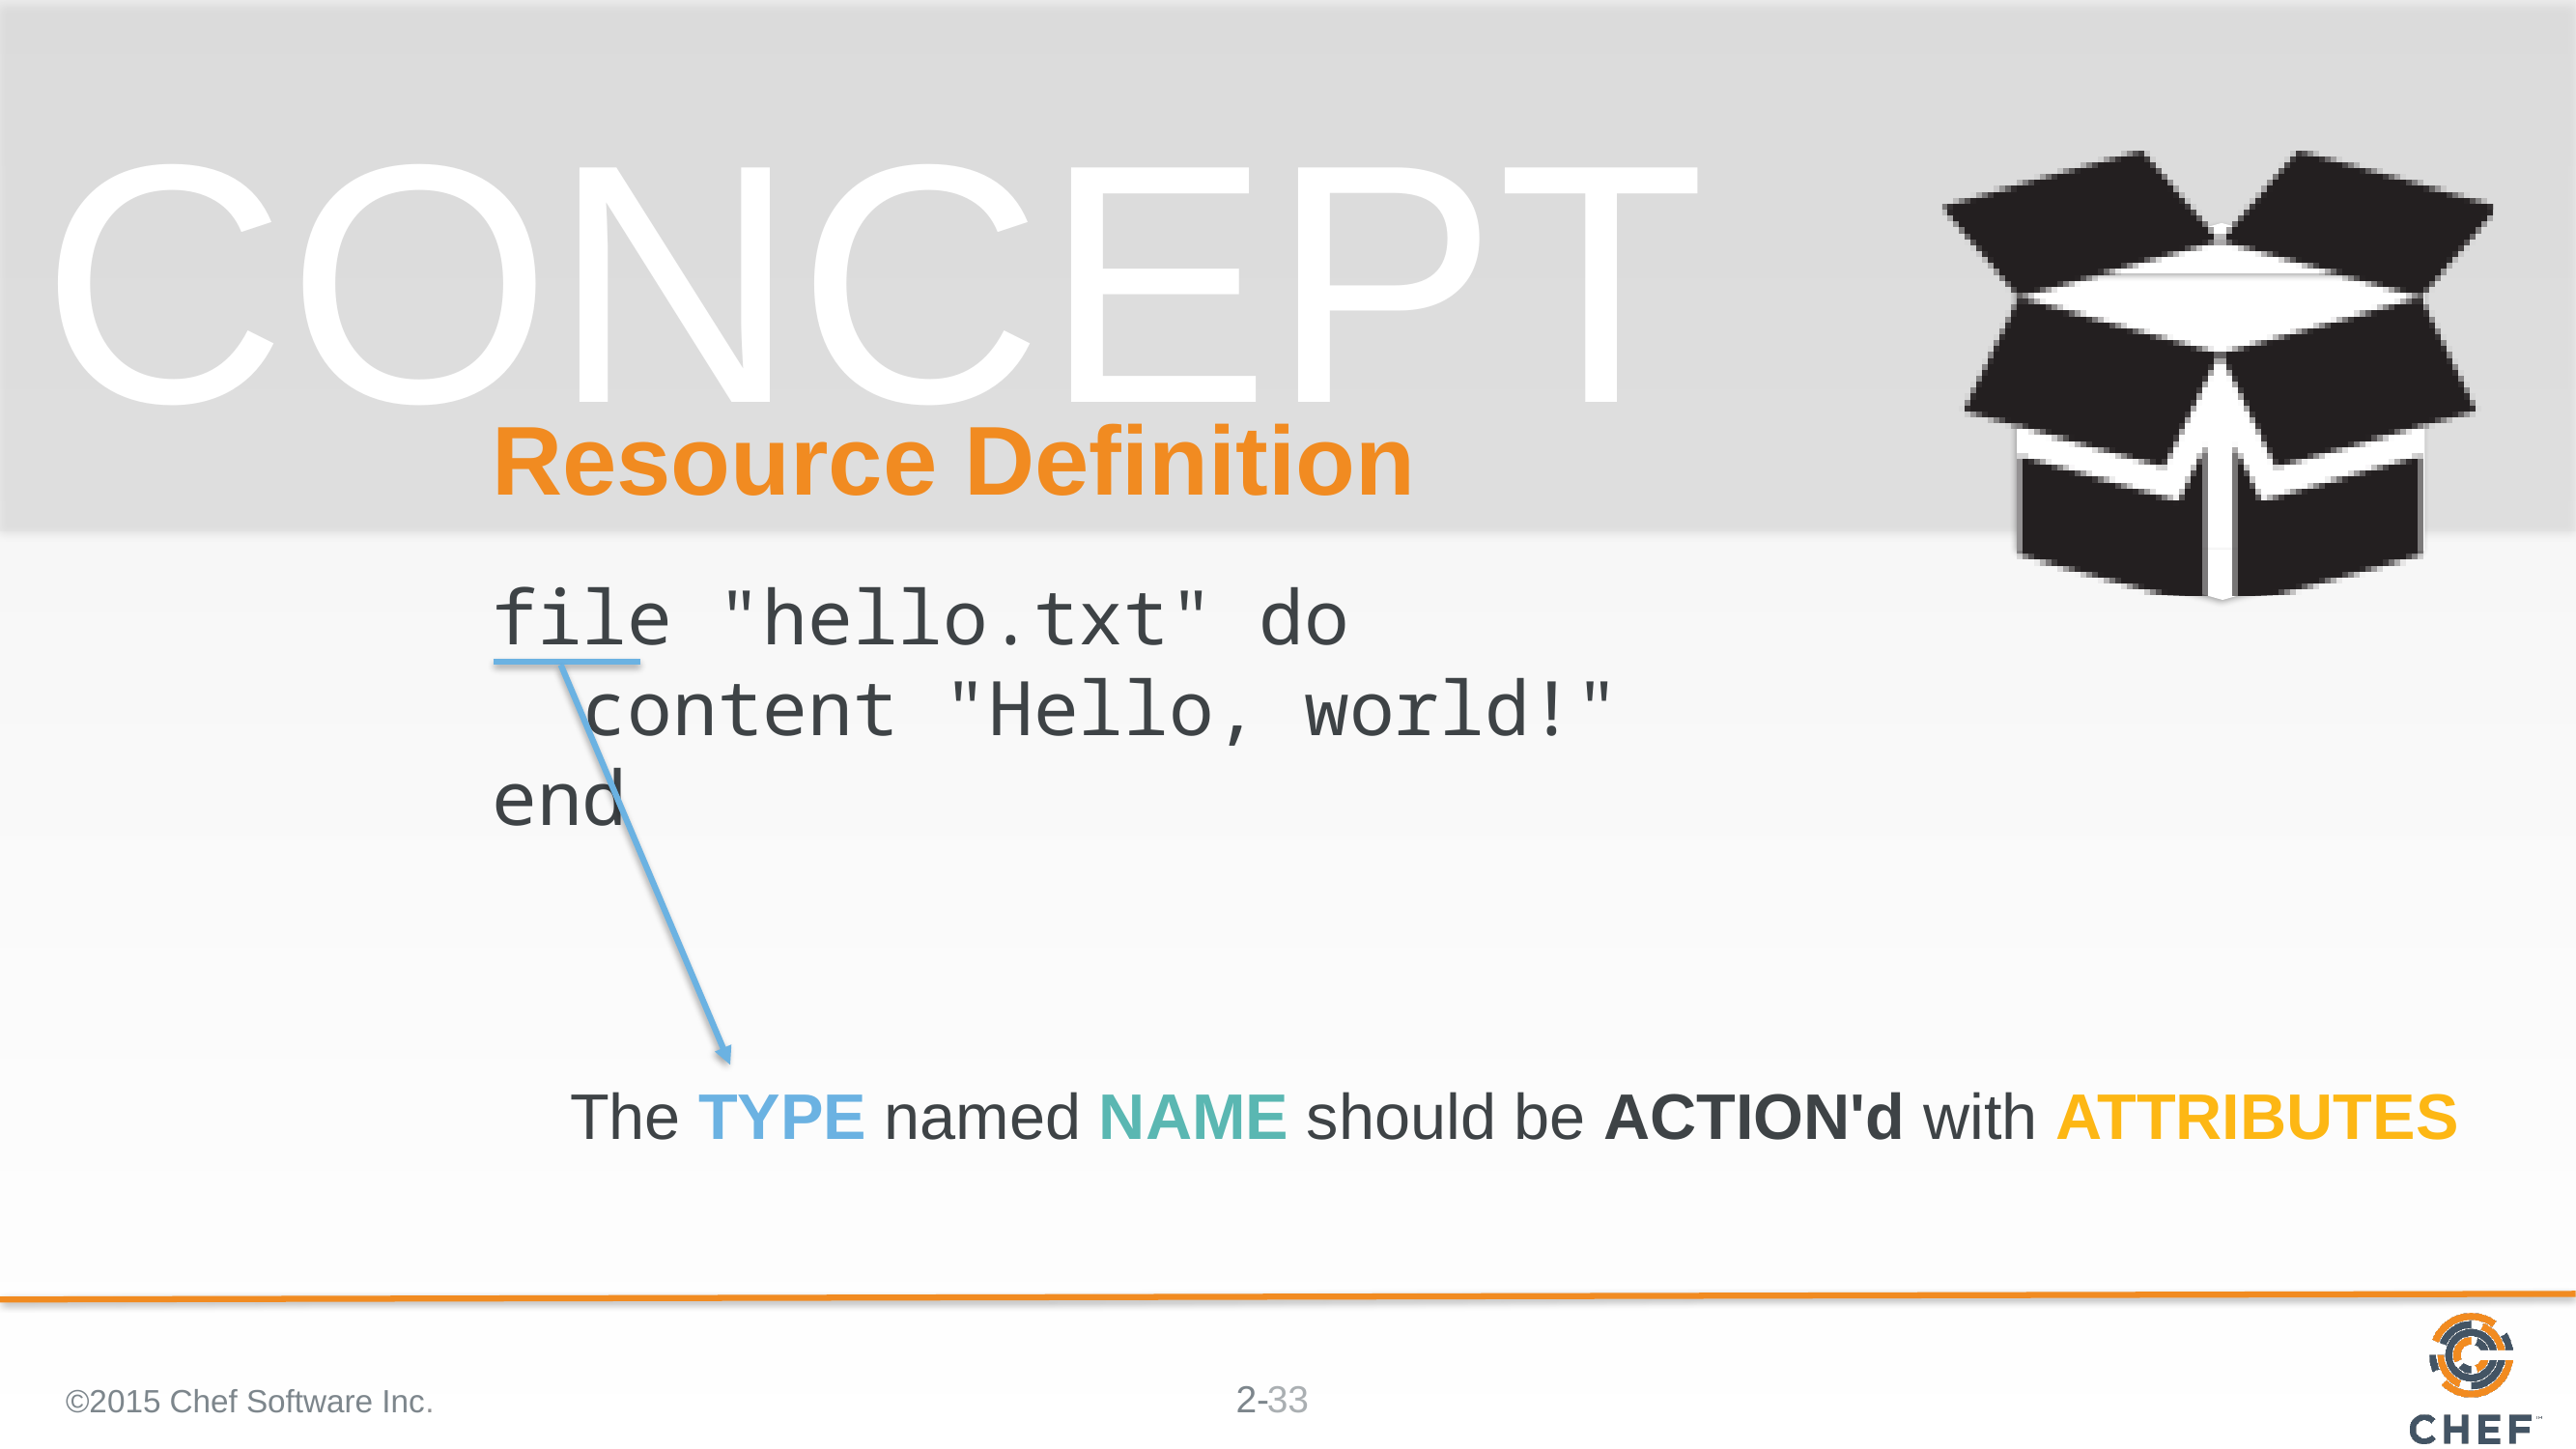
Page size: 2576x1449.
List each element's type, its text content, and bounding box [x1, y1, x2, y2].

subtitle file "hello.txt" do content "Hello, world!" end [477, 555, 2217, 1087]
slide_number 33 [998, 1359, 1578, 1437]
footer ©2015 Chef Software Inc. [51, 1359, 952, 1440]
title Resource Definition [477, 395, 2217, 531]
picture [2399, 1297, 2550, 1449]
text_box [536, 1161, 730, 1355]
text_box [560, 664, 731, 1065]
text_box The TYPE named NAME should be ACTION'd with ATTRIBUTES [550, 1055, 2025, 1249]
